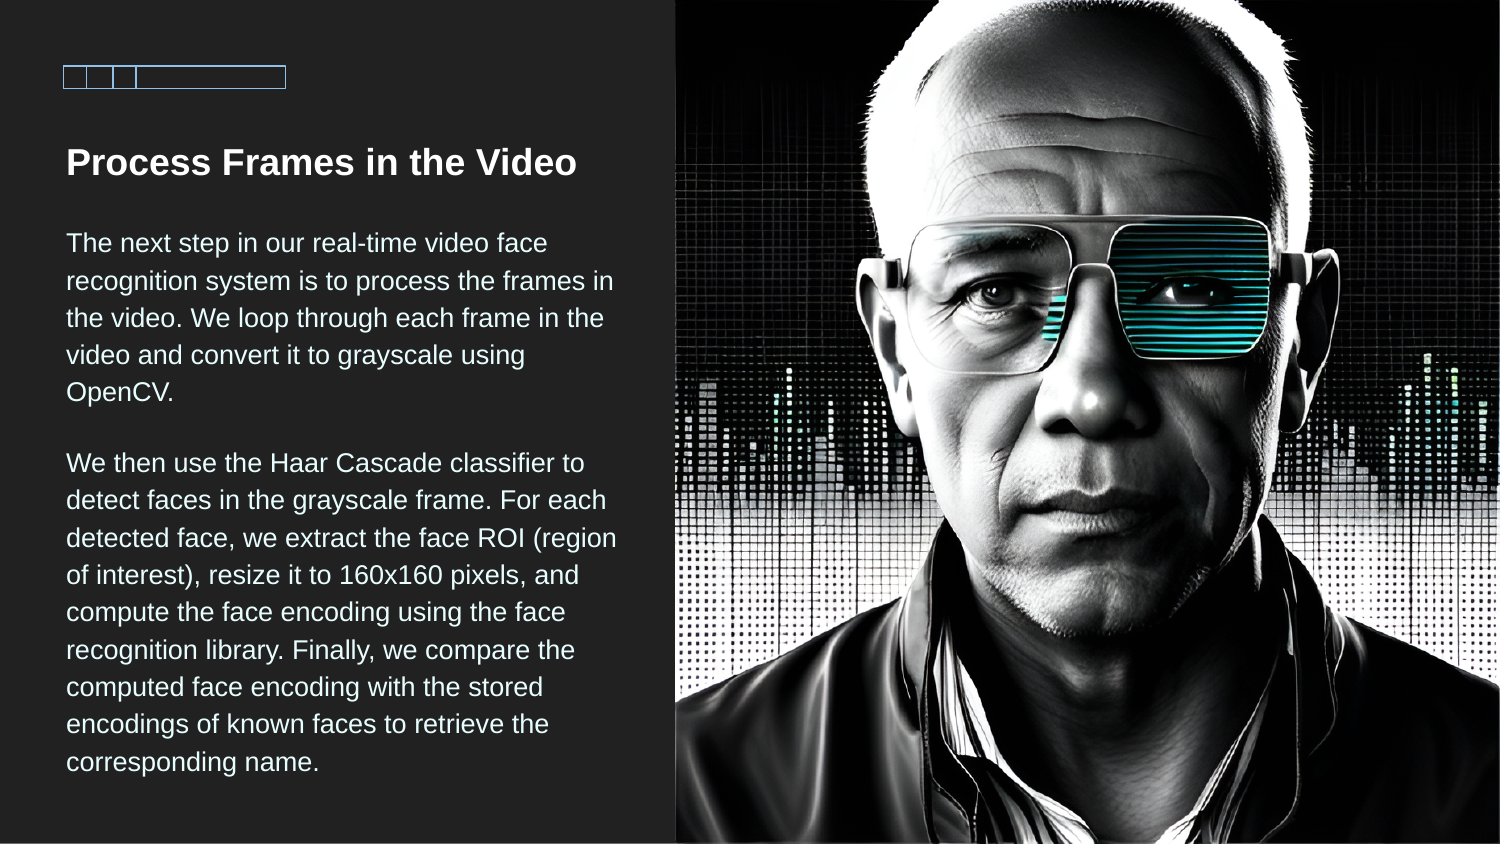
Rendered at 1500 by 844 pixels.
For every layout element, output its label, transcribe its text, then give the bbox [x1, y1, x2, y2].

list The next step in our real-time video face recognition system is to process the frames in the video. We loop through each frame in the video and convert it to grayscale using OpenCV. We then use the Haar Cascade classifier to detect faces in the grayscale frame. For each detected face, we extract the face ROI (region of interest), resize it to 160x160 pixels, and compute the face encoding using the face recognition library. Finally, we compare the computed face encoding with the stored encodings of known faces to retrieve the corresponding name. [51, 205, 651, 775]
picture [675, 0, 1500, 844]
title Process Frames in the Video [51, 103, 594, 205]
